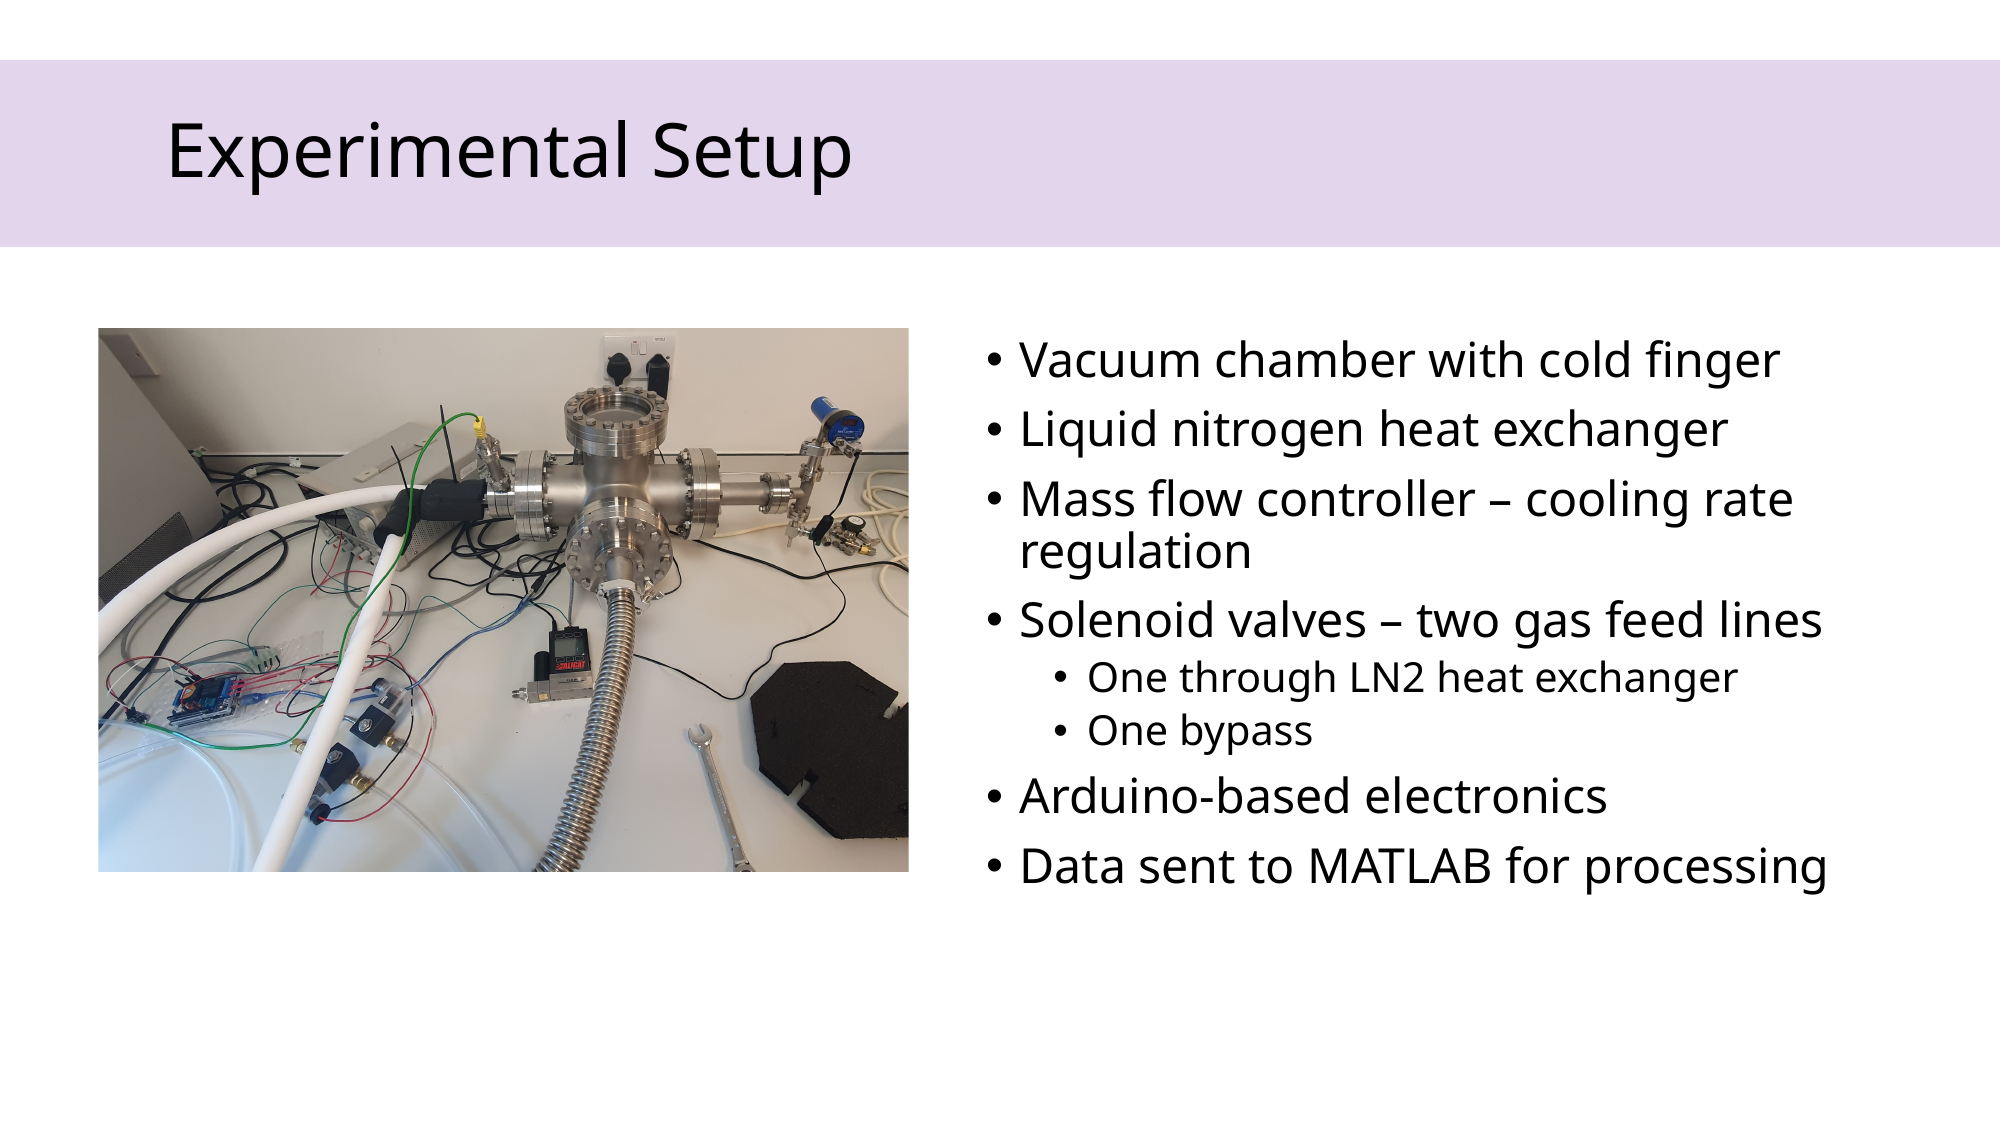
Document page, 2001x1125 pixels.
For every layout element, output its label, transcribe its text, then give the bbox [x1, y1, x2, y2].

title Experimental Setup [0, 59, 2000, 248]
picture [97, 327, 910, 873]
list Vacuum chamber with cold finger Liquid nitrogen heat exchanger Mass flow controller – cooling rate regulation Solenoid valves – two gas feed lines One through LN2 heat exchanger One bypass Arduino-based electronics Data sent to MATLAB for processing [970, 328, 2000, 902]
